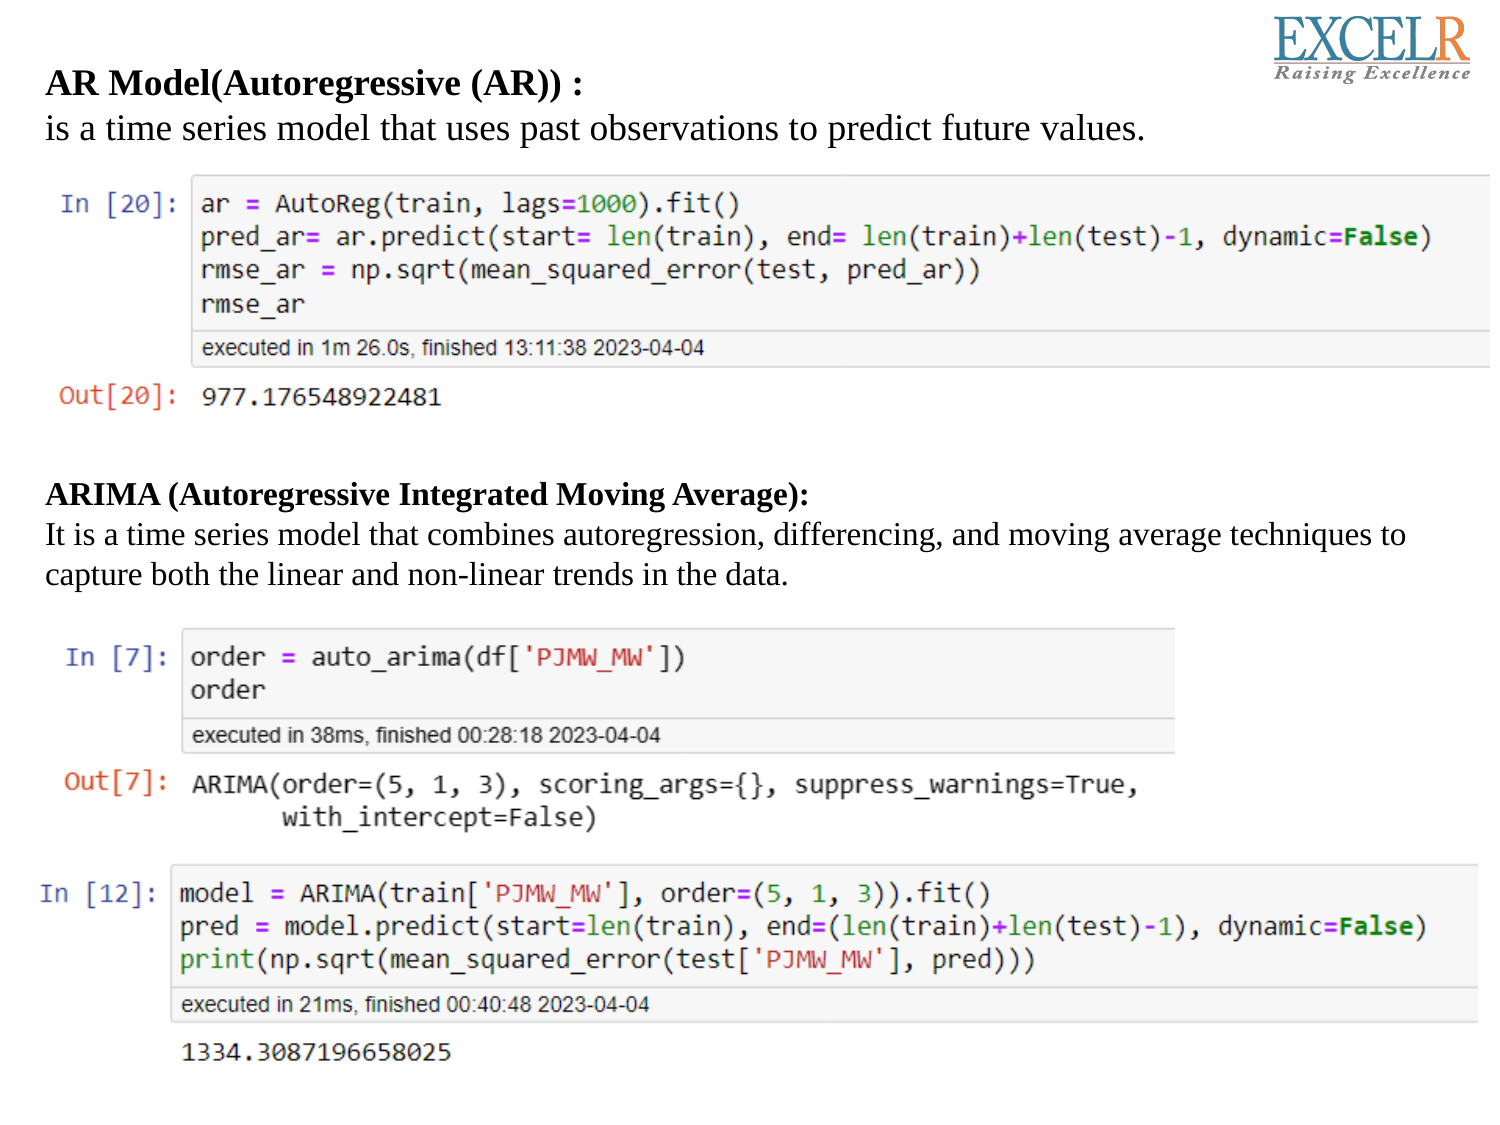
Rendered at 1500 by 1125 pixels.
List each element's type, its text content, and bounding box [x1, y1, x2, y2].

text_box AR Model(Autoregressive (AR)) : is a time series model that uses past observations to predict future values. [30, 50, 1274, 154]
picture [30, 622, 1175, 842]
picture [22, 863, 1478, 1075]
text_box ARIMA (Autoregressive Integrated Moving Average): It is a time series model that combines autoregression, differencing, and moving average techniques to capture both the linear and non-linear trends in the data. [30, 464, 1440, 600]
picture [1274, 16, 1470, 85]
picture [9, 155, 1490, 423]
